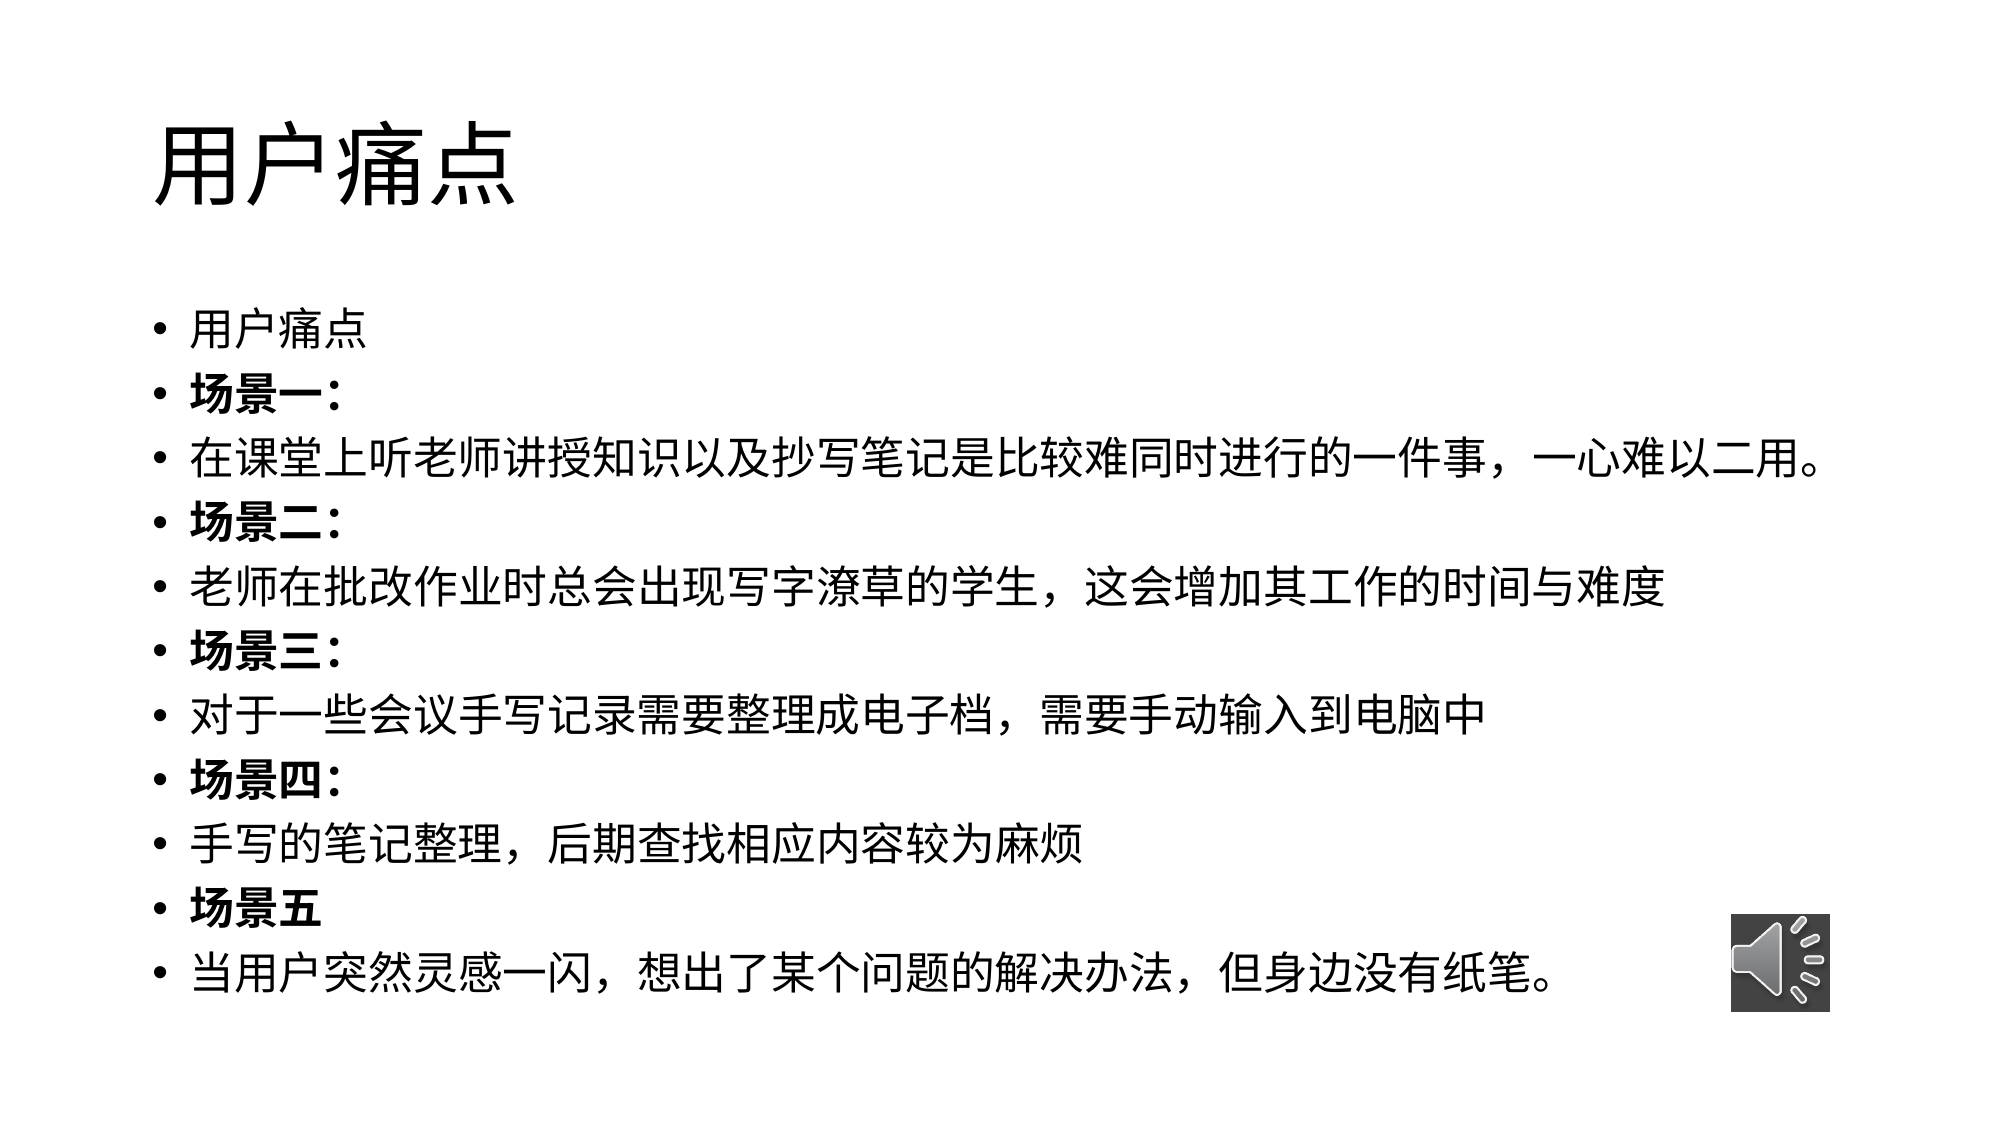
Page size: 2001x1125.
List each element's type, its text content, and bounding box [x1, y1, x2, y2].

title 用户痛点 [137, 59, 1863, 278]
picture [1730, 912, 1831, 1013]
list 用户痛点 场景一： 在课堂上听老师讲授知识以及抄写笔记是比较难同时进行的一件事，一心难以二用。 场景二： 老师在批改作业时总会出现写字潦草的学生，这会增加其工作的时间与难度 场景三： 对于一些会议手写记录需要整理成电子档，需要手动输入到电脑中 场景四： 手写的笔记整理，后期查找相应内容较为麻烦 场景五 当用户突然灵感一闪，想出了某个问题的解决办法，但身边没有纸笔。 [137, 299, 1863, 1014]
